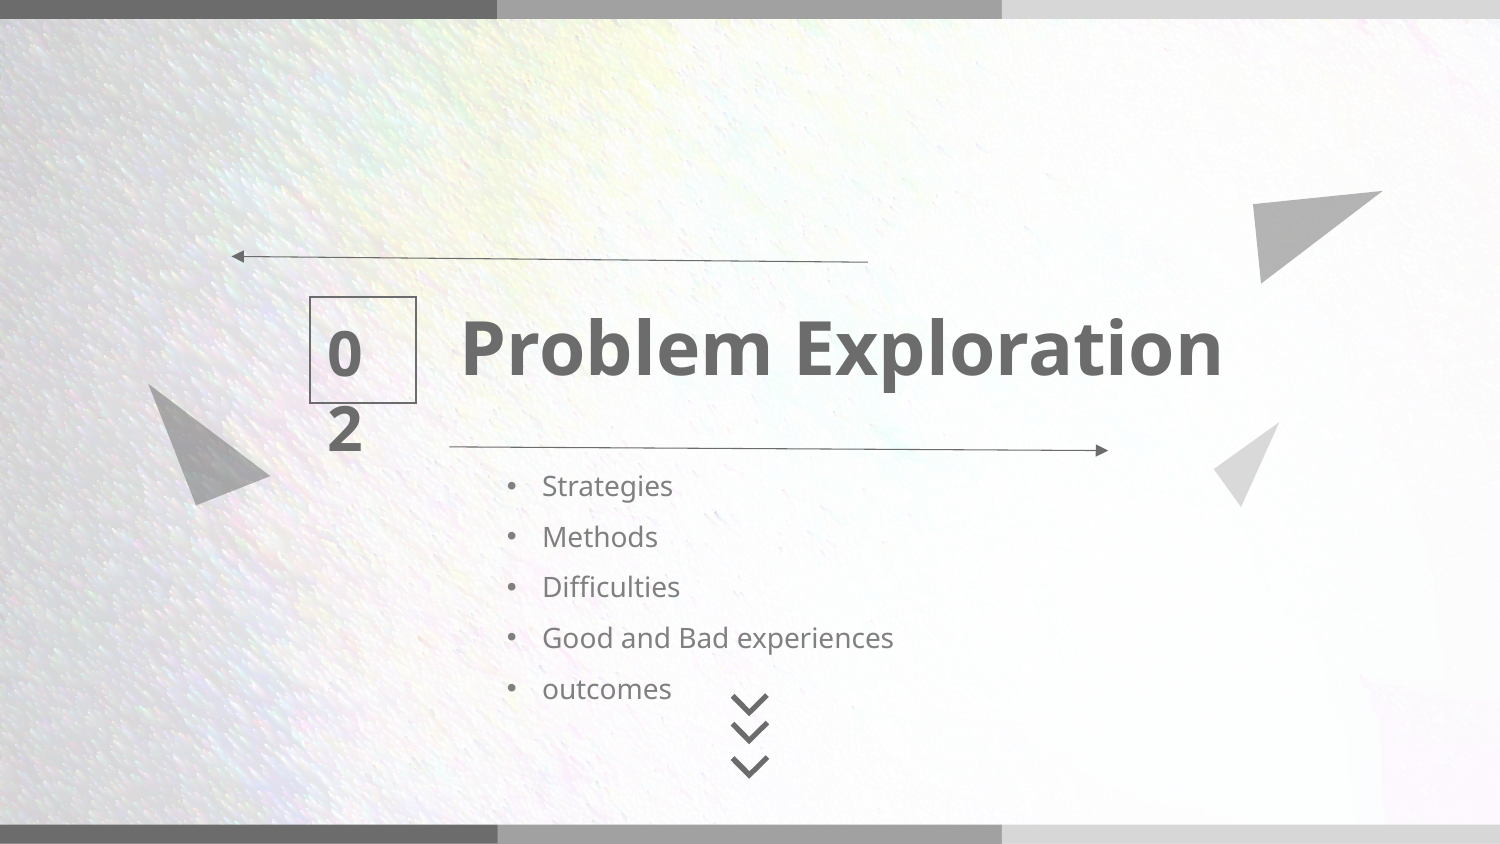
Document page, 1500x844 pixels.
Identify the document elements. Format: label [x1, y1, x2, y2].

text_box [0, 825, 497, 844]
text_box [1001, 0, 1500, 19]
text_box [0, 0, 496, 19]
text_box [449, 446, 1109, 451]
text_box [496, 0, 1001, 19]
text_box [1001, 825, 1500, 844]
picture [0, 19, 1500, 825]
text_box [231, 256, 868, 263]
text_box [735, 684, 765, 773]
text_box [309, 297, 416, 474]
text_box [497, 825, 1001, 844]
